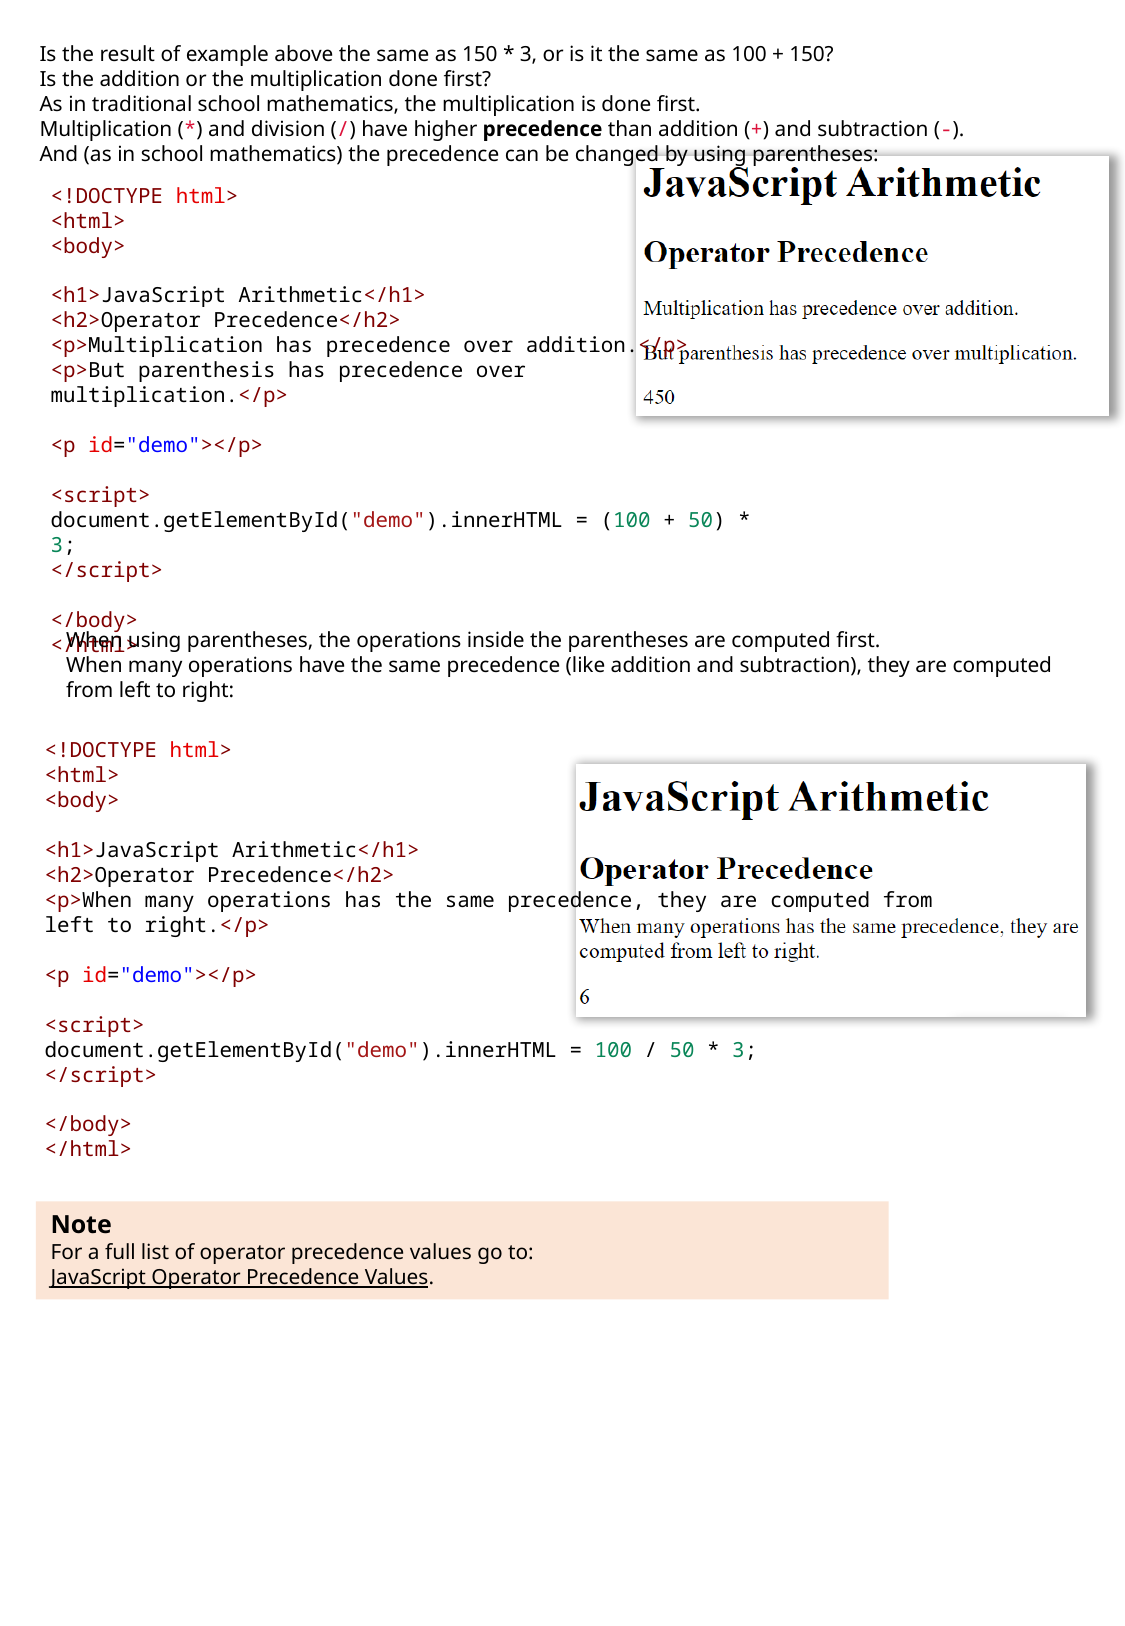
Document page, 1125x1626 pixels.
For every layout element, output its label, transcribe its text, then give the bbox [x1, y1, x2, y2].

text_box Note For a full list of operator precedence values go to: JavaScript Operator Precedence Values. [35, 1201, 889, 1300]
picture [576, 764, 1086, 1017]
text_box <!DOCTYPE html> <html> <body> <h1>JavaScript Arithmetic</h1> <h2>Operator Precedence</h2> <p>When many operations has the same precedence, they are computed from left to right.</p> <p id="demo"></p> <script> document.getElementById("demo").innerHTML = 100 / 50 * 3; </script> </body> </html> [29, 729, 951, 1169]
picture [636, 156, 1109, 416]
text_box <!DOCTYPE html> <html> <body> <h1>JavaScript Arithmetic</h1> <h2>Operator Precedence</h2> <p>Multiplication has precedence over addition.</p> <p>But parenthesis has precedence over multiplication.</p> <p id="demo"></p> <script> document.getElementById("demo").innerHTML = (100 + 50) * 3; </script> </body> </html> [35, 174, 769, 665]
text_box When using parentheses, the operations inside the parentheses are computed first. When many operations have the same precedence (like addition and subtraction), they are computed from left to right: [51, 619, 1082, 709]
text_box Is the result of example above the same as 150 * 3, or is it the same as 100 + 150? Is the addition or the multiplication done first? As in traditional school mathematics, the multiplication is done first. Multiplication (*) and division (/) have higher precedence than addition (+) and subtraction (-). And (as in school mathematics) the precedence can be changed by using parentheses: [24, 33, 1082, 174]
